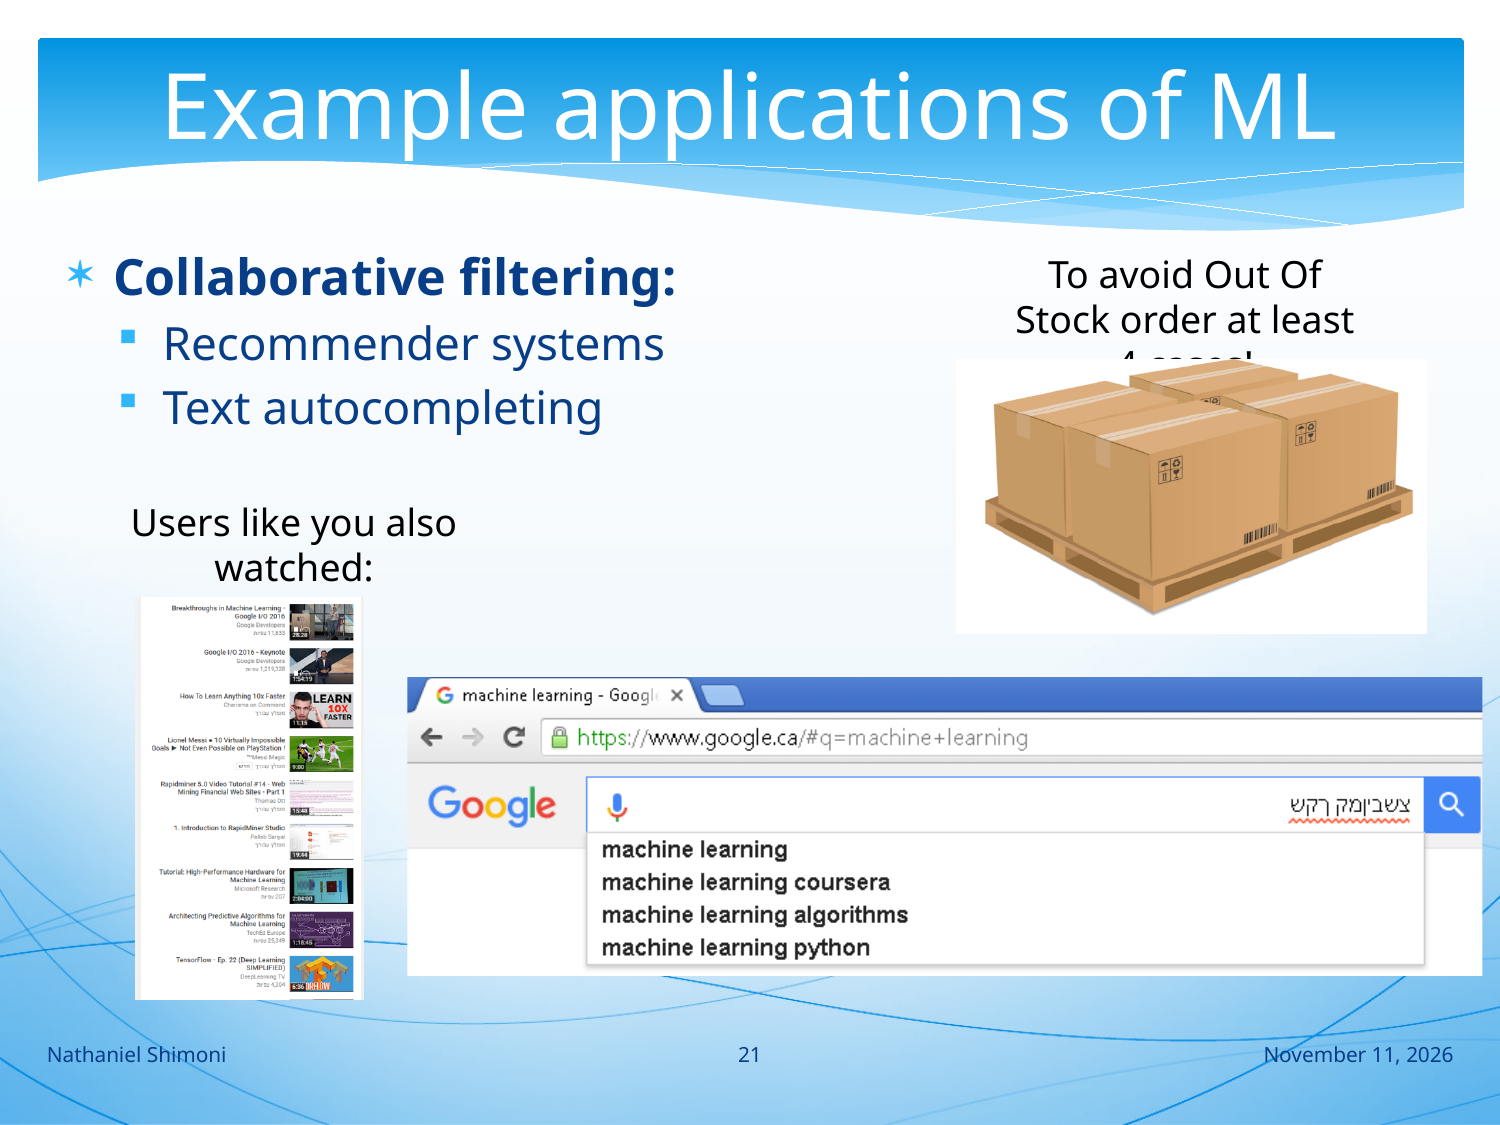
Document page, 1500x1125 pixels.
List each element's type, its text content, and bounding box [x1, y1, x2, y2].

title Example applications of ML [75, 32, 1425, 173]
picture [135, 597, 364, 1000]
slide_number 21 [654, 1025, 846, 1086]
text_box To avoid Out Of Stock order at least 4 cases! [991, 243, 1379, 359]
list Collaborative filtering: Recommender systems Text autocompleting [53, 208, 1471, 1005]
footer Nathaniel Shimoni [31, 1025, 653, 1086]
text_box Users like you also watched: [100, 491, 488, 597]
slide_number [847, 1025, 1469, 1086]
picture [407, 676, 1483, 977]
picture [956, 359, 1428, 634]
